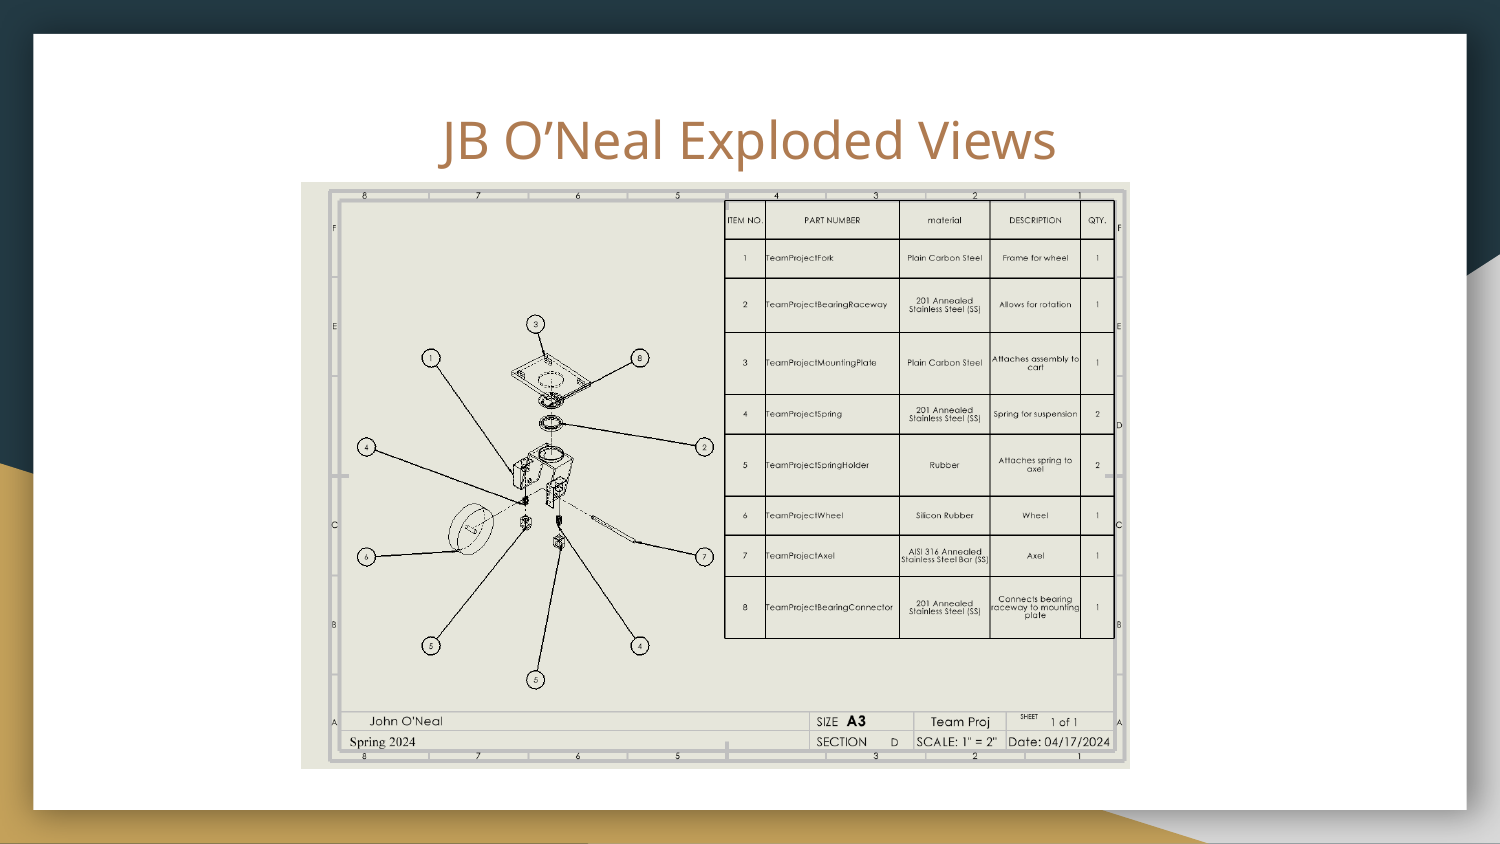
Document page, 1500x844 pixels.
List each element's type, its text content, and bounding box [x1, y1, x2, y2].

picture [300, 181, 1130, 770]
title JB O’Neal Exploded Views [134, 92, 1366, 188]
